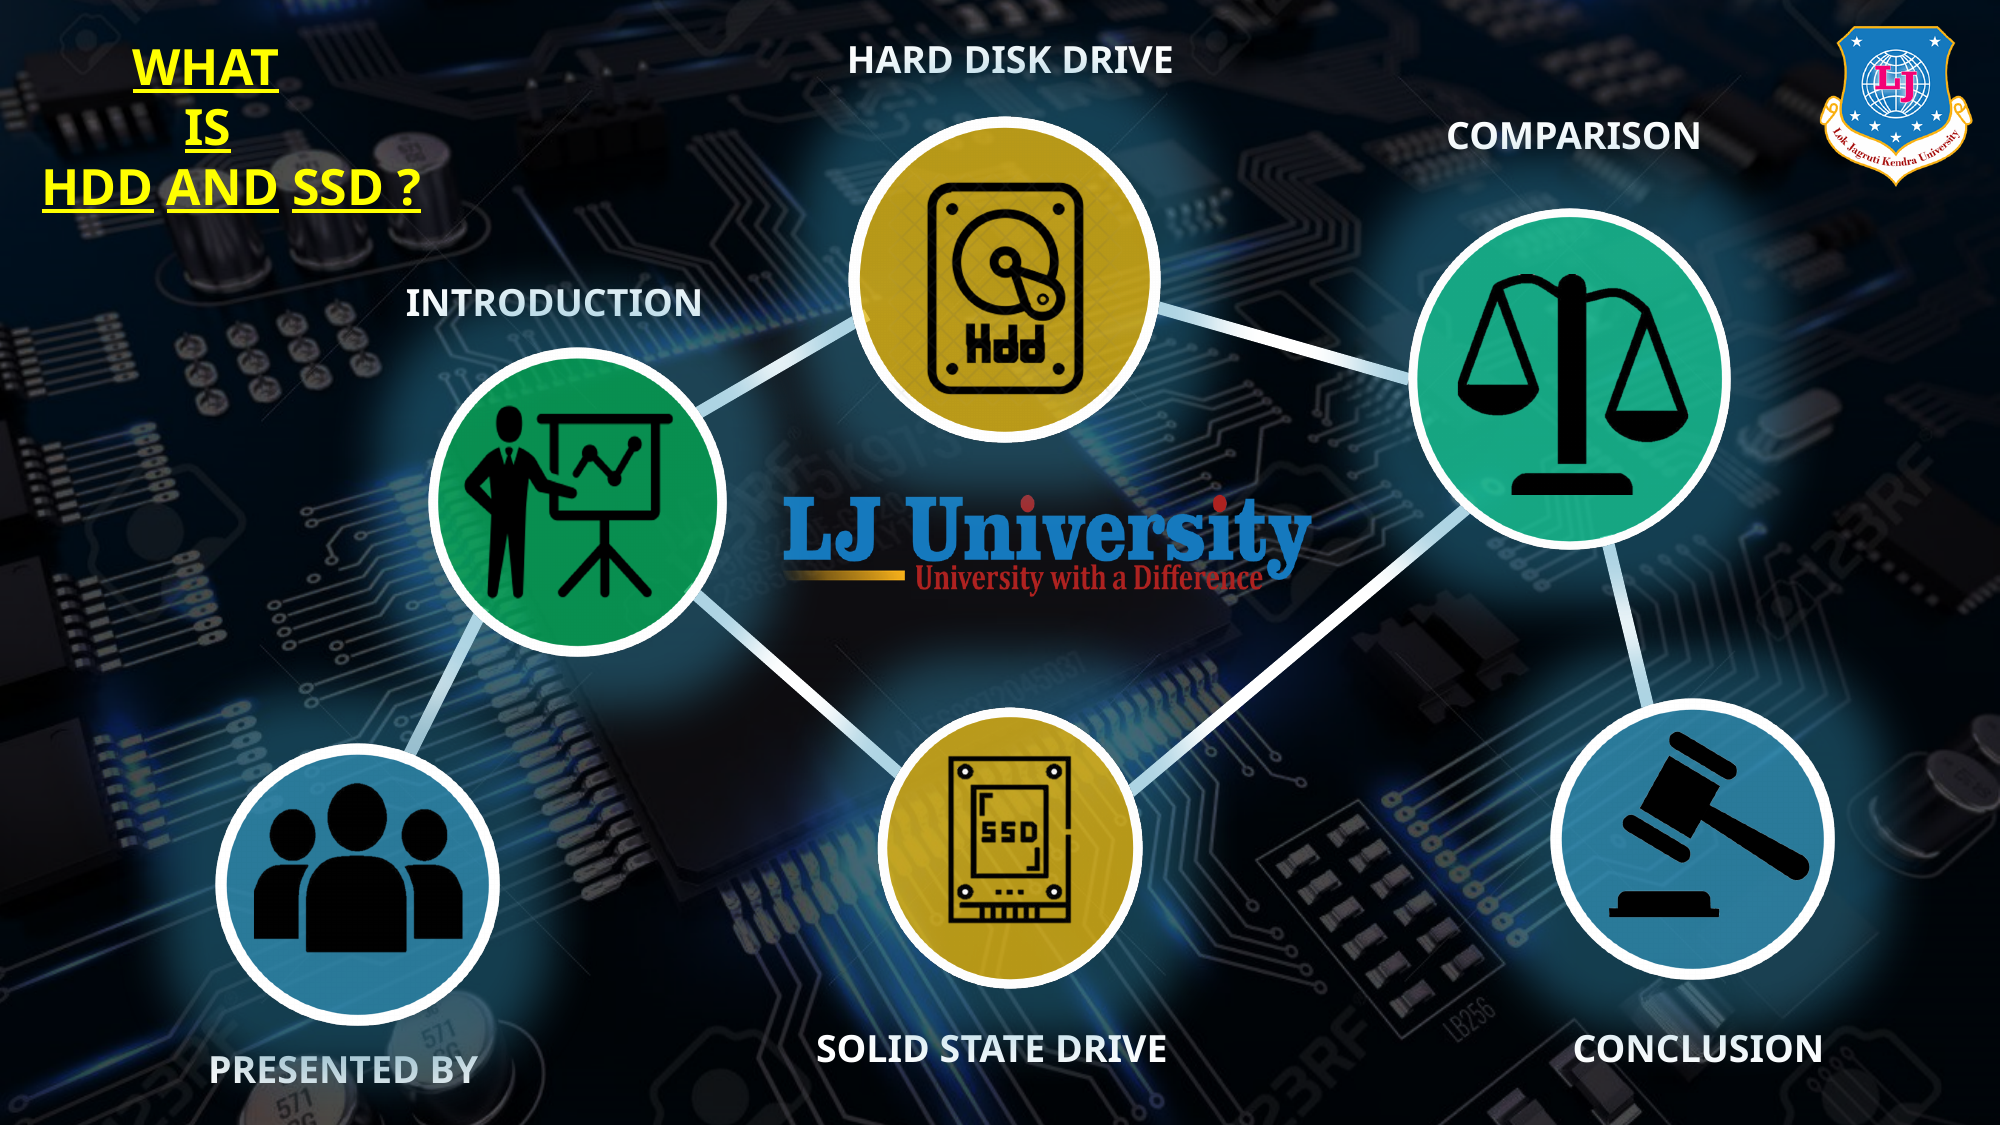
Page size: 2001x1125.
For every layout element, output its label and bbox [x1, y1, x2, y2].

picture [0, 0, 2000, 1125]
text_box [687, 587, 901, 775]
text_box [1129, 507, 1468, 792]
text_box [1148, 304, 1409, 380]
text_box [404, 607, 484, 764]
text_box [1606, 535, 1650, 717]
text_box [697, 314, 868, 414]
